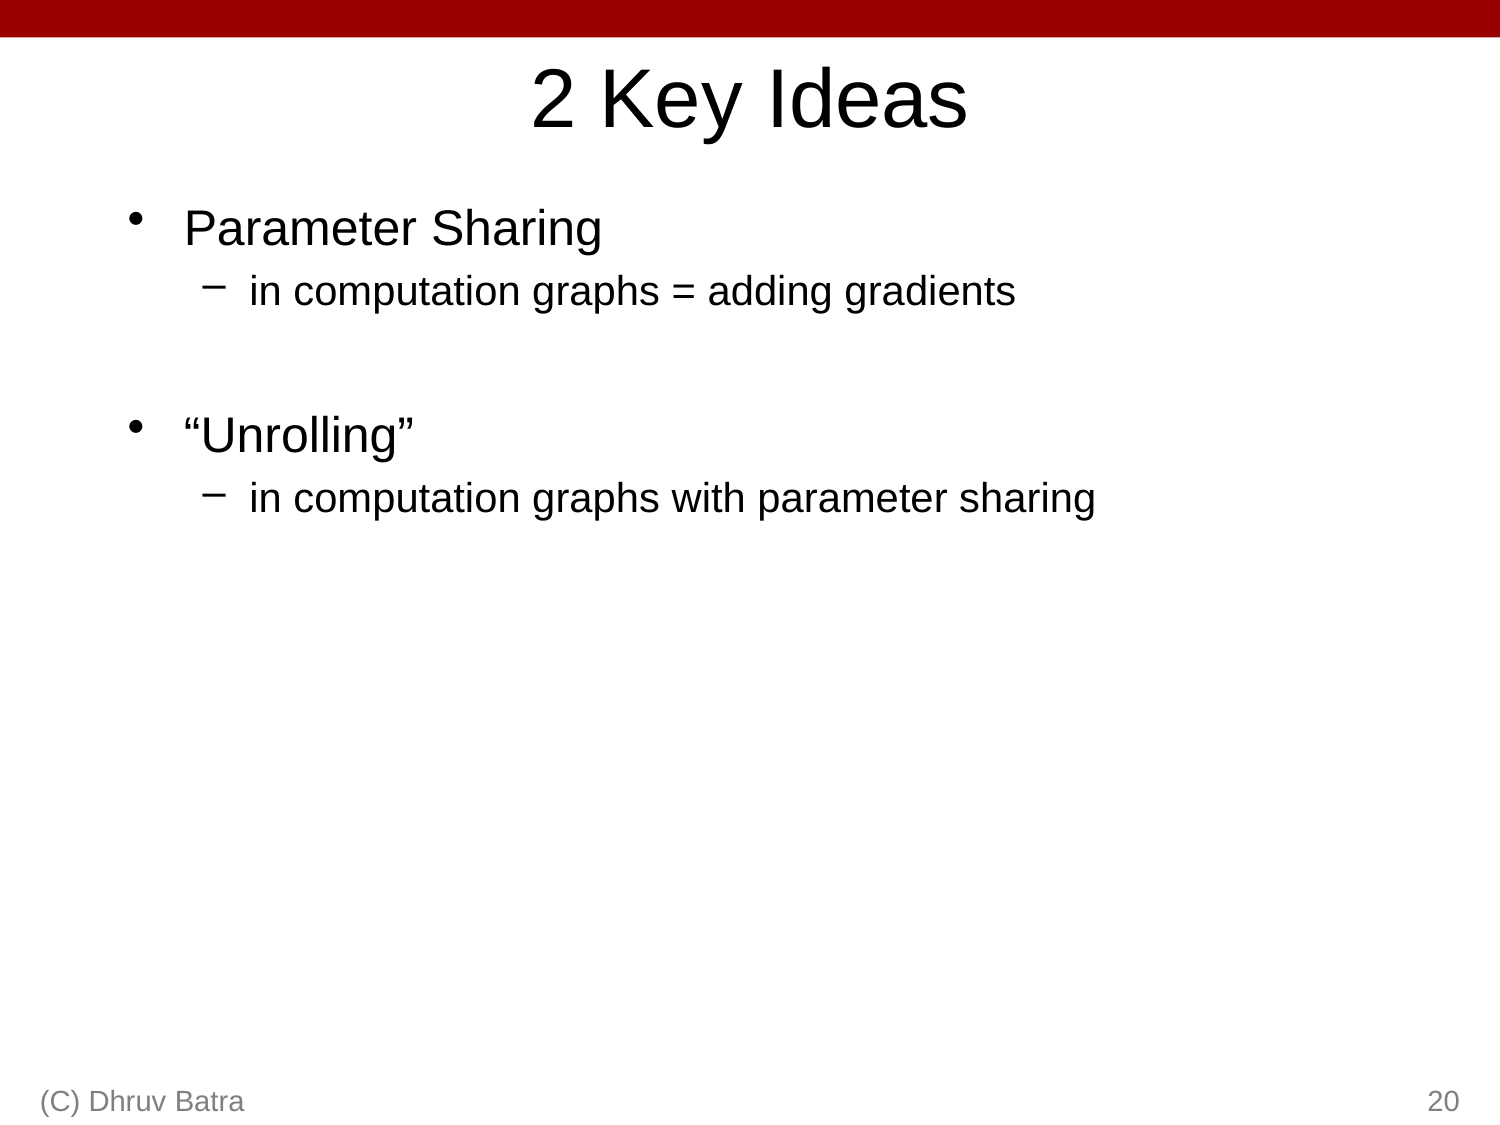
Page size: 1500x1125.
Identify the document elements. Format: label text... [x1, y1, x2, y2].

title 2 Key Ideas [112, 37, 1388, 151]
slide_number 20 [1162, 1049, 1476, 1125]
list Parameter Sharing in computation graphs = adding gradients “Unrolling” in computation graphs with parameter sharing [112, 187, 1388, 1051]
footer (C) Dhruv Batra [24, 1049, 501, 1125]
